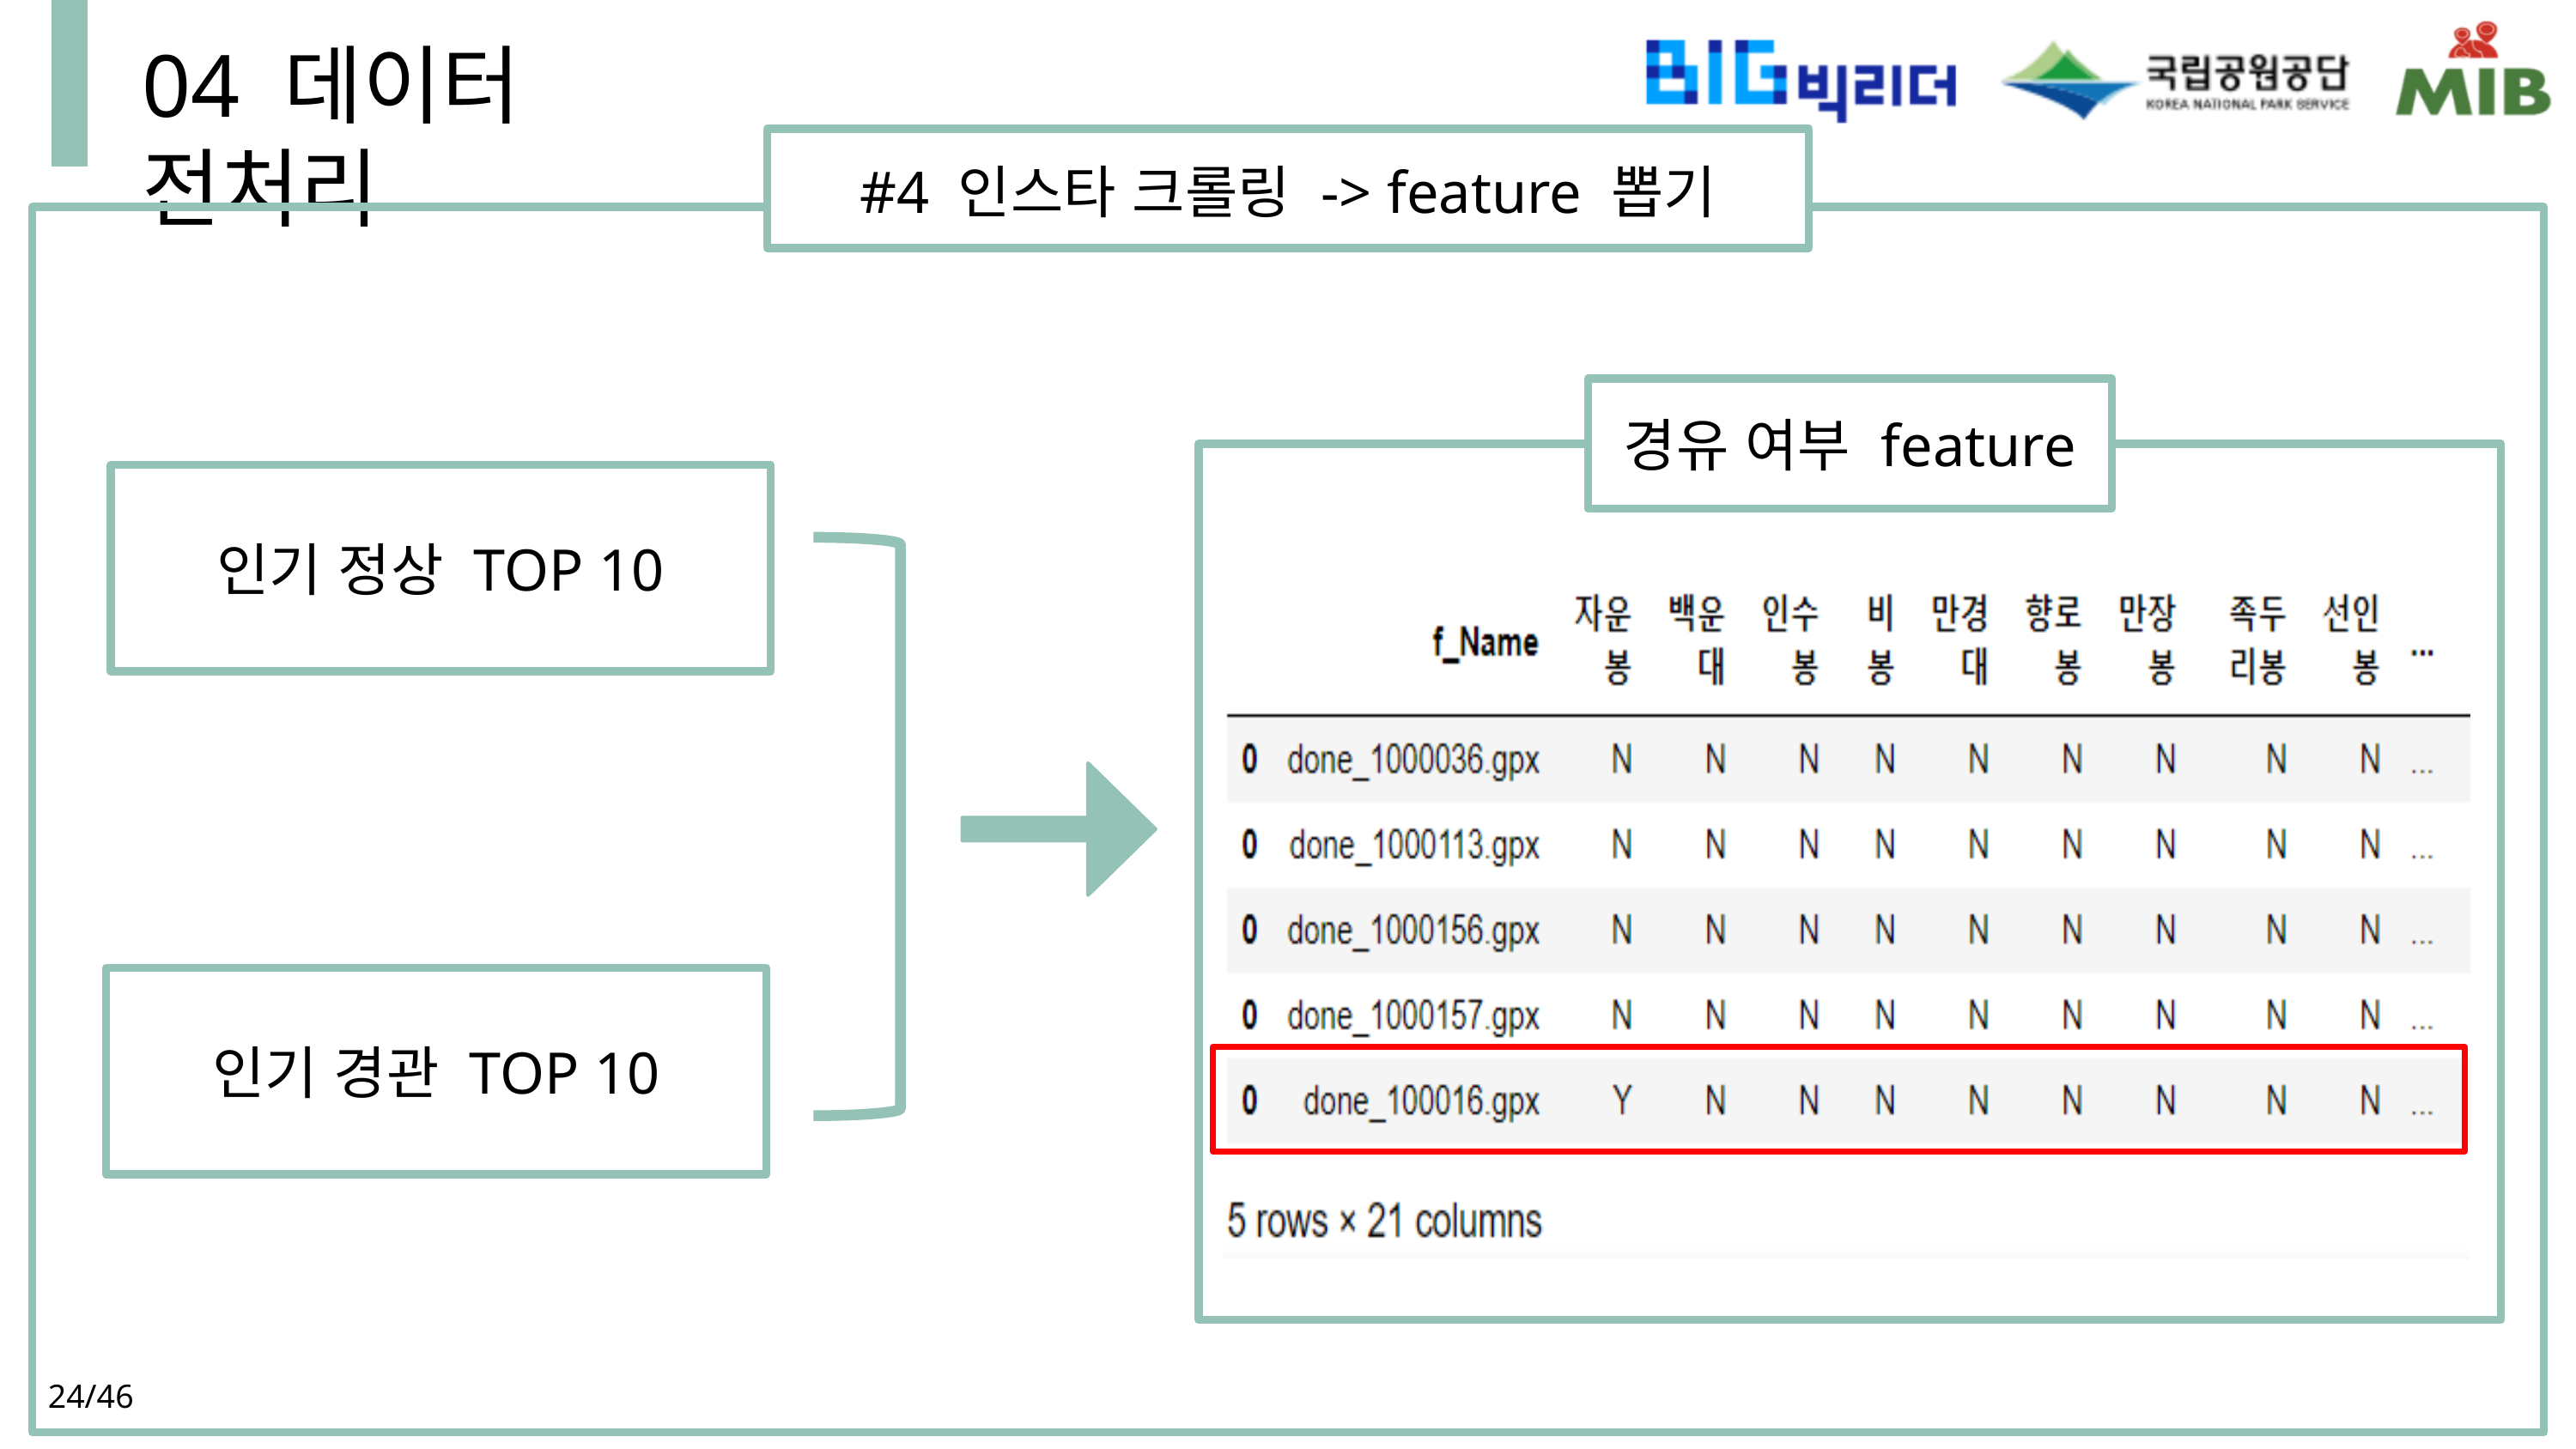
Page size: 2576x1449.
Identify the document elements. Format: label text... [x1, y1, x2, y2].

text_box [1635, 28, 1963, 129]
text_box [1198, 378, 2501, 1320]
text_box 24/46 [35, 1369, 175, 1421]
text_box #4 인스타 크롤링 -> feature 뽑기 [766, 127, 1811, 250]
text_box [31, 205, 2546, 1434]
text_box 04 데이터 전처리 [130, 24, 794, 205]
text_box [2375, 12, 2576, 117]
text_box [106, 464, 1157, 1175]
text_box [1998, 40, 2351, 122]
picture [1222, 563, 2470, 1259]
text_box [52, 0, 88, 167]
